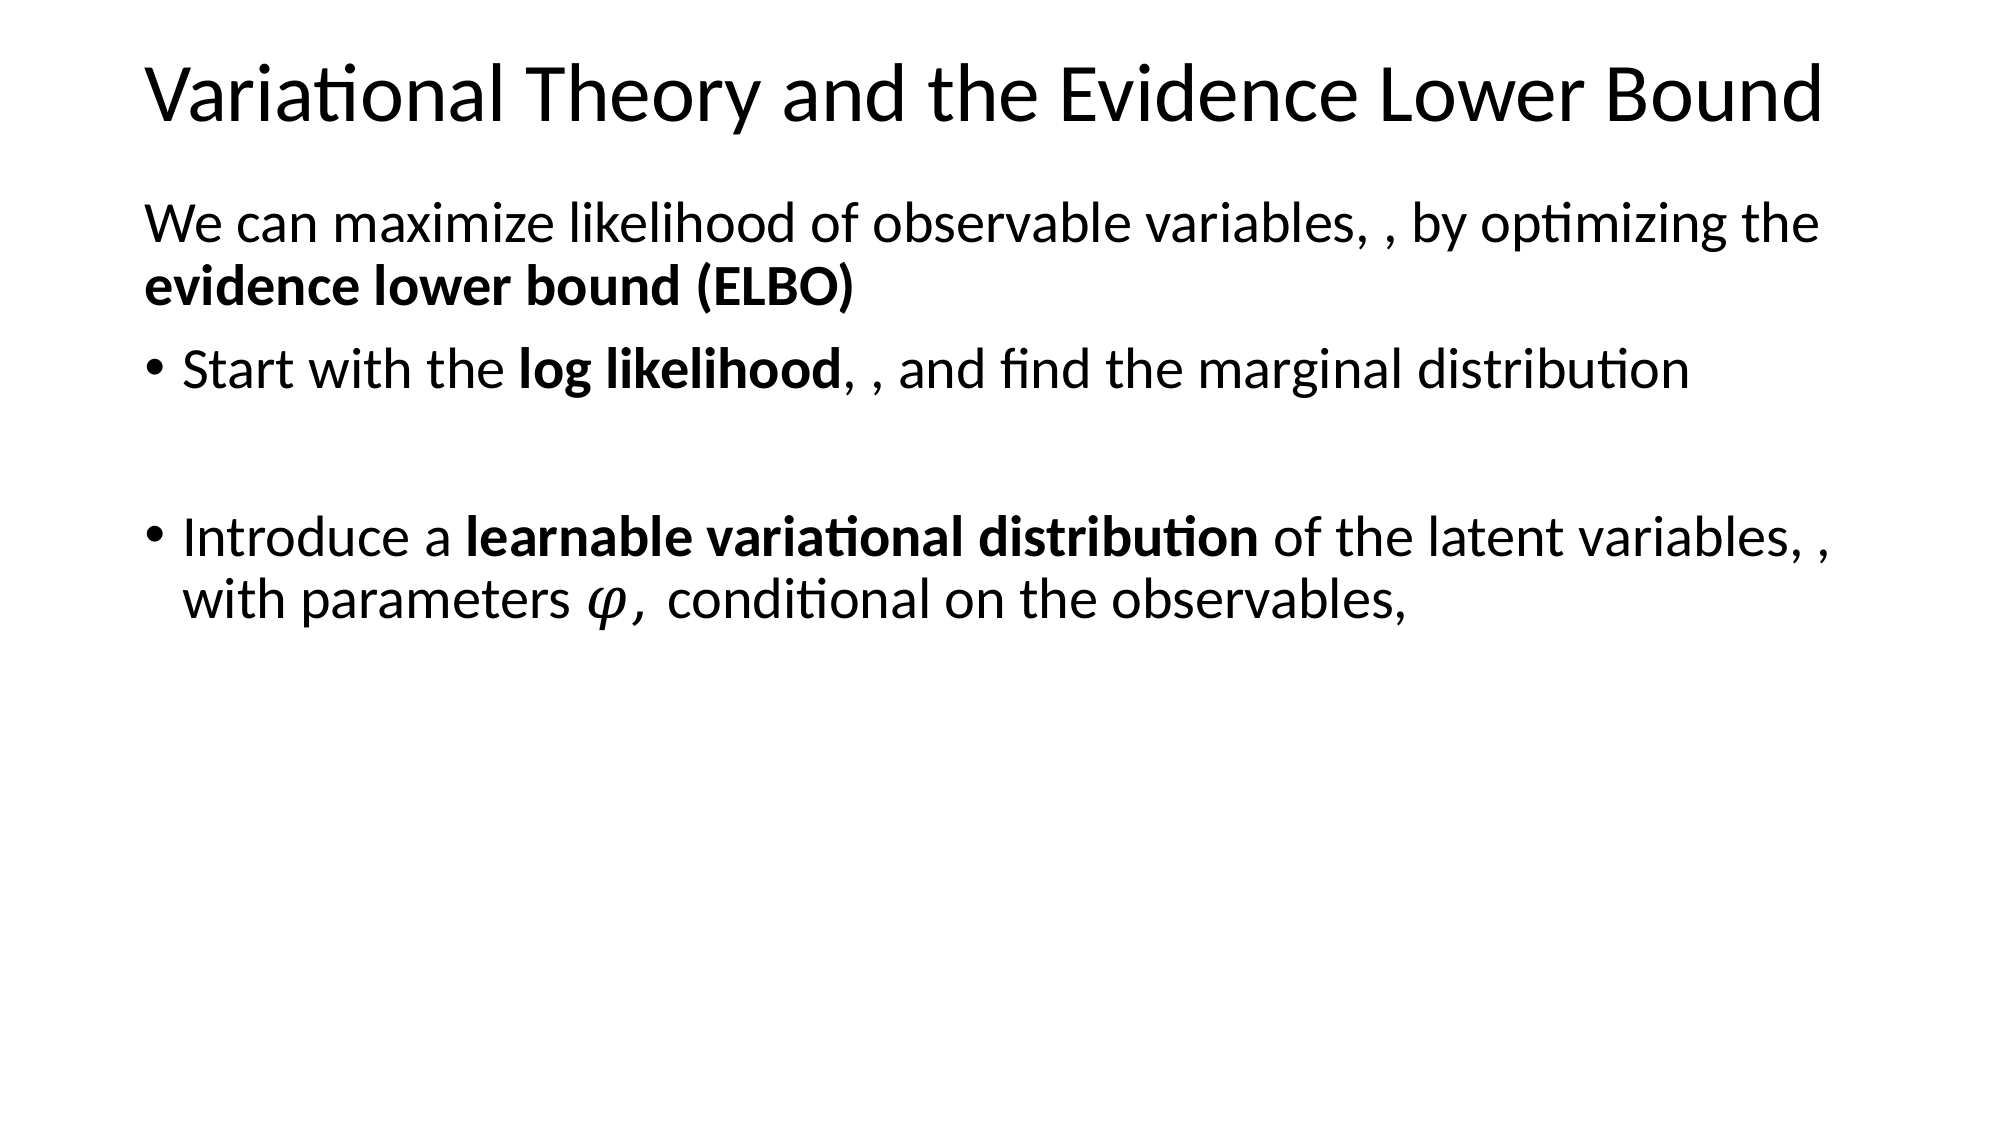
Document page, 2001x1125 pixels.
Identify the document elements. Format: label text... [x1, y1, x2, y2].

title Variational Theory and the Evidence Lower Bound [129, 22, 1855, 166]
